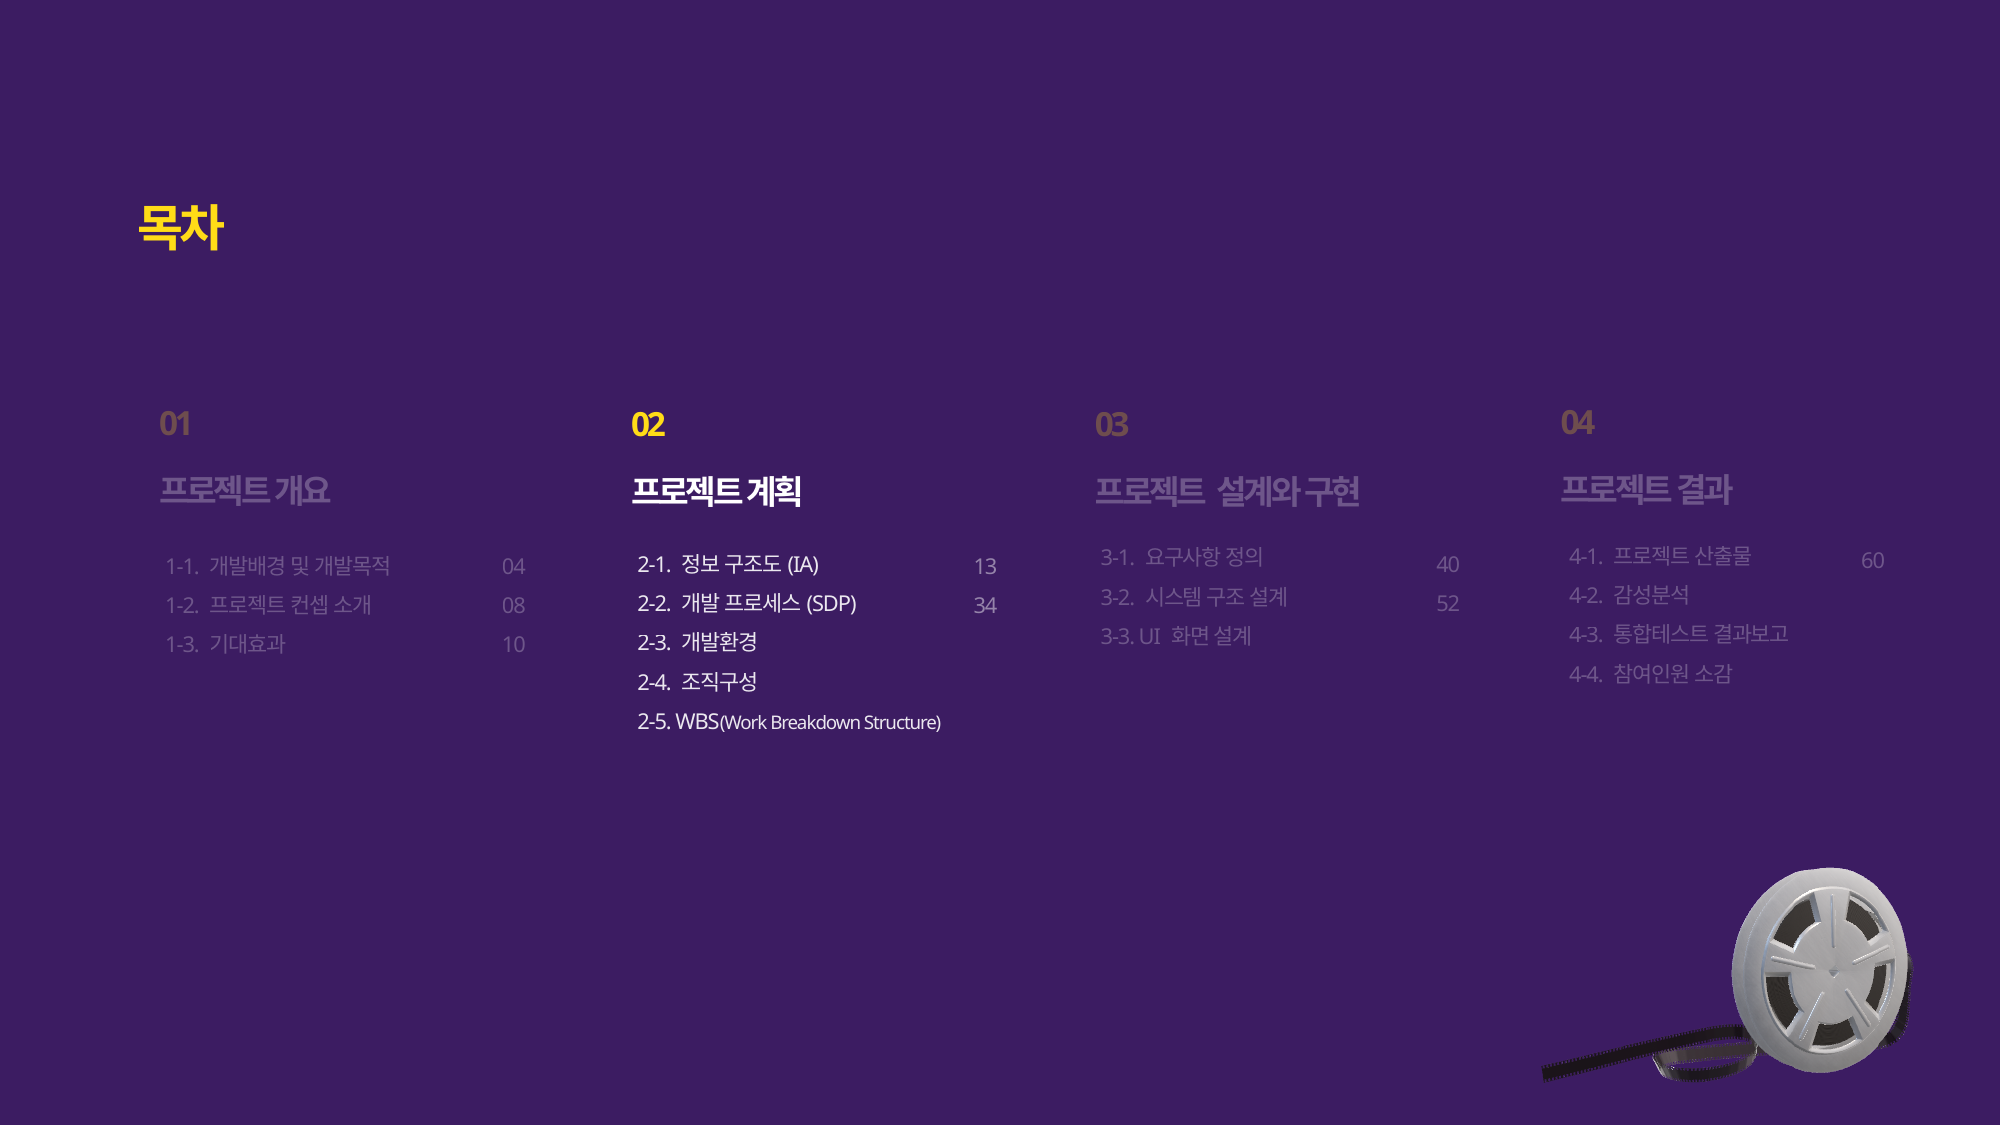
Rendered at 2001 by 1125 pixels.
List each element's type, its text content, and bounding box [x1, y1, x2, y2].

text_box 목차 [122, 159, 289, 265]
text_box 2-1. 정보 구조도(IA) 2-2. 개발 프로세스(SDP) 2-3. 개발환경 2-4. 조직구성 2-5. WBS(Work Breakdown Structure) [622, 661, 1025, 742]
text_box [144, 364, 1911, 661]
text_box 4-1. 프로젝트 산출물 4-2. 감성분석 4-3. 통합테스트 결과보고 4-4. 참여인원 소감 [1554, 661, 1843, 694]
picture [1538, 855, 1964, 1085]
